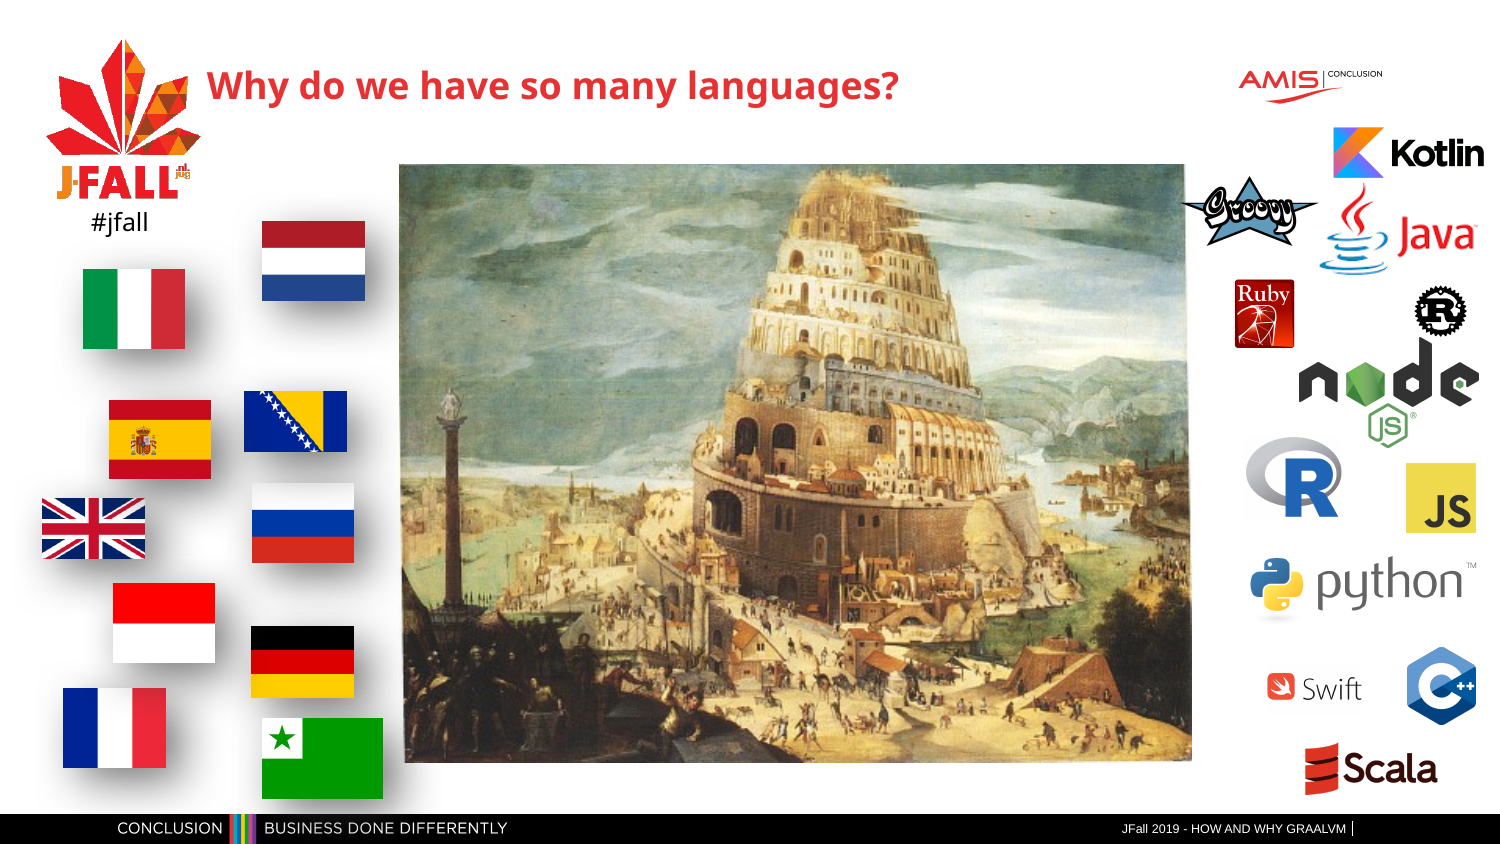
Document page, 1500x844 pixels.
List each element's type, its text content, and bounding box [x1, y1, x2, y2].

picture [1407, 647, 1476, 725]
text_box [20, 23, 207, 245]
picture [108, 400, 211, 479]
picture [262, 718, 383, 799]
picture [1302, 740, 1441, 798]
picture [42, 498, 145, 559]
picture [0, 814, 236, 844]
picture [1406, 463, 1476, 533]
picture [252, 483, 354, 563]
picture [239, 814, 1500, 844]
picture [1267, 662, 1362, 716]
picture [251, 626, 354, 698]
picture [112, 583, 215, 663]
footer JFall 2019 - HOW AND WHY GRAALVM [814, 820, 1347, 839]
picture [244, 391, 347, 452]
picture [83, 269, 185, 349]
picture [1213, 542, 1498, 639]
title Why do we have so many languages? [207, 47, 1205, 130]
picture [1215, 279, 1479, 519]
picture [262, 221, 365, 301]
picture [63, 688, 166, 768]
picture [399, 59, 1500, 763]
